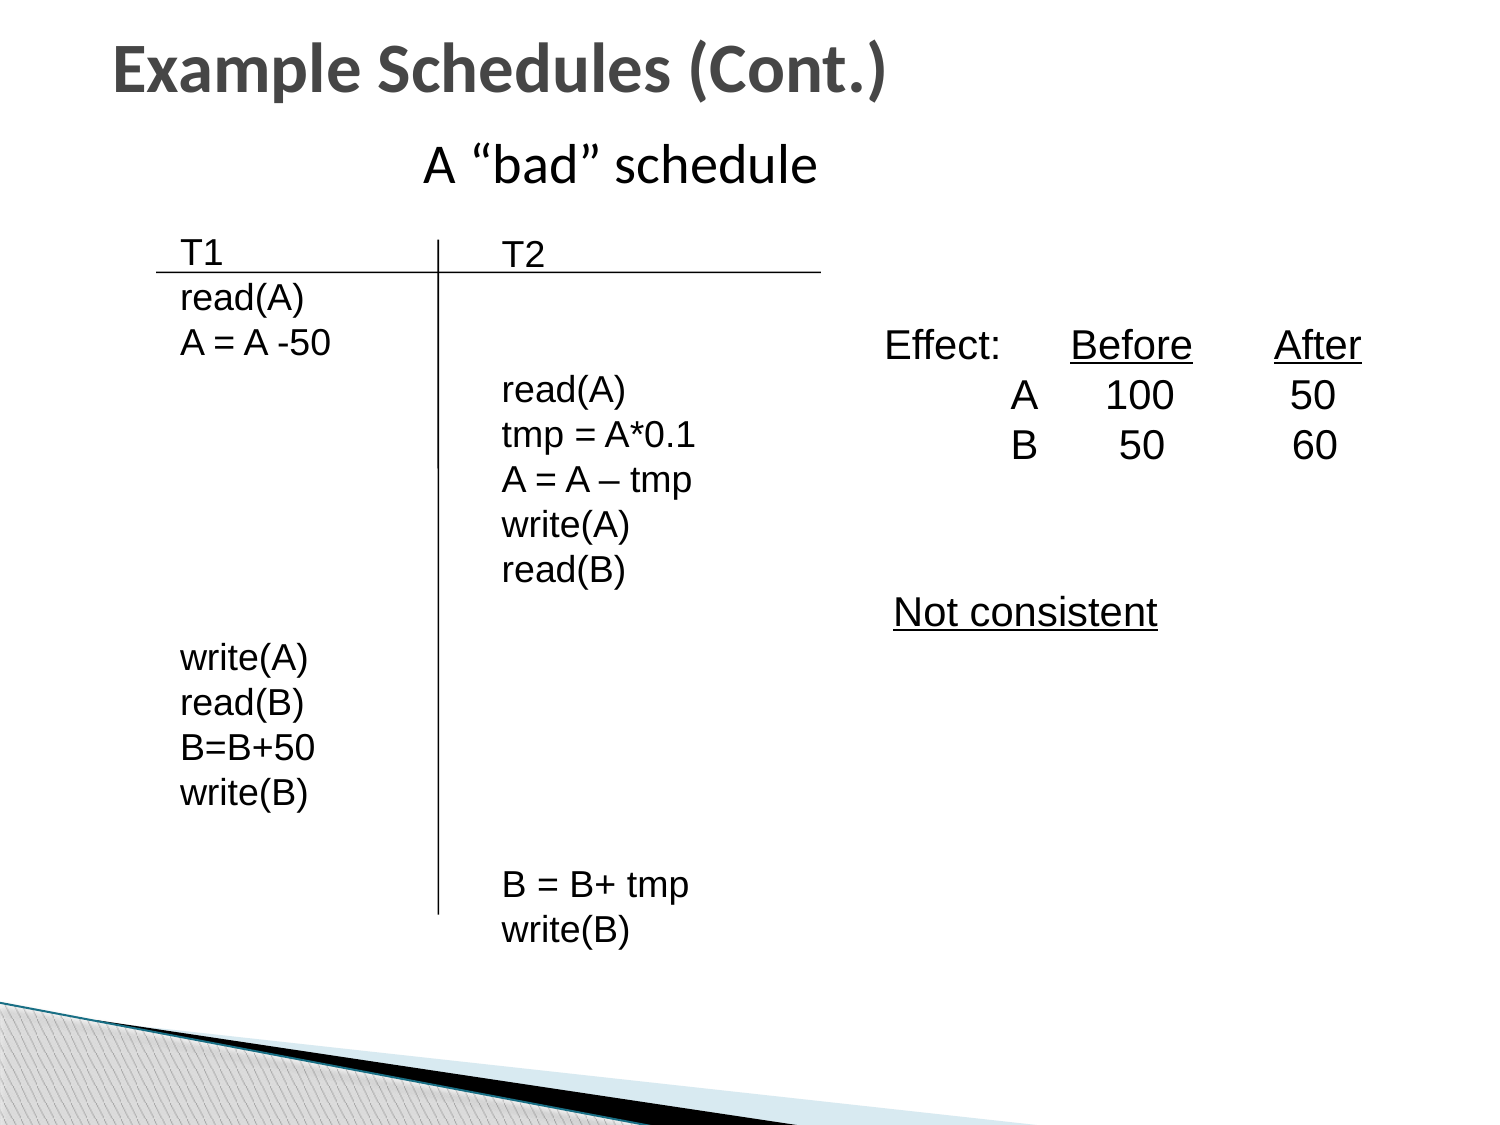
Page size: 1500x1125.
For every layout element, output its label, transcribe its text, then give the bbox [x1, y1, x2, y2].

text_box T2 read(A) tmp = A*0.1 A = A – tmp write(A) read(B) B = B+ tmp write(B) [486, 273, 712, 958]
list A “bad” schedule [173, 119, 1278, 228]
text_box Effect: Before After A 100 50 B 50 60 [869, 310, 1377, 526]
text_box T1 read(A) A = A -50 write(A) read(B) B=B+50 write(B) [165, 220, 347, 272]
title Example Schedules (Cont.) [97, 14, 1423, 114]
text_box Not consistent [878, 577, 1173, 643]
text_box T2 read(A) tmp = A*0.1 A = A – tmp write(A) read(B) B = B+ tmp write(B) [486, 222, 712, 272]
text_box T1 read(A) A = A -50 write(A) read(B) B=B+50 write(B) [165, 273, 347, 820]
